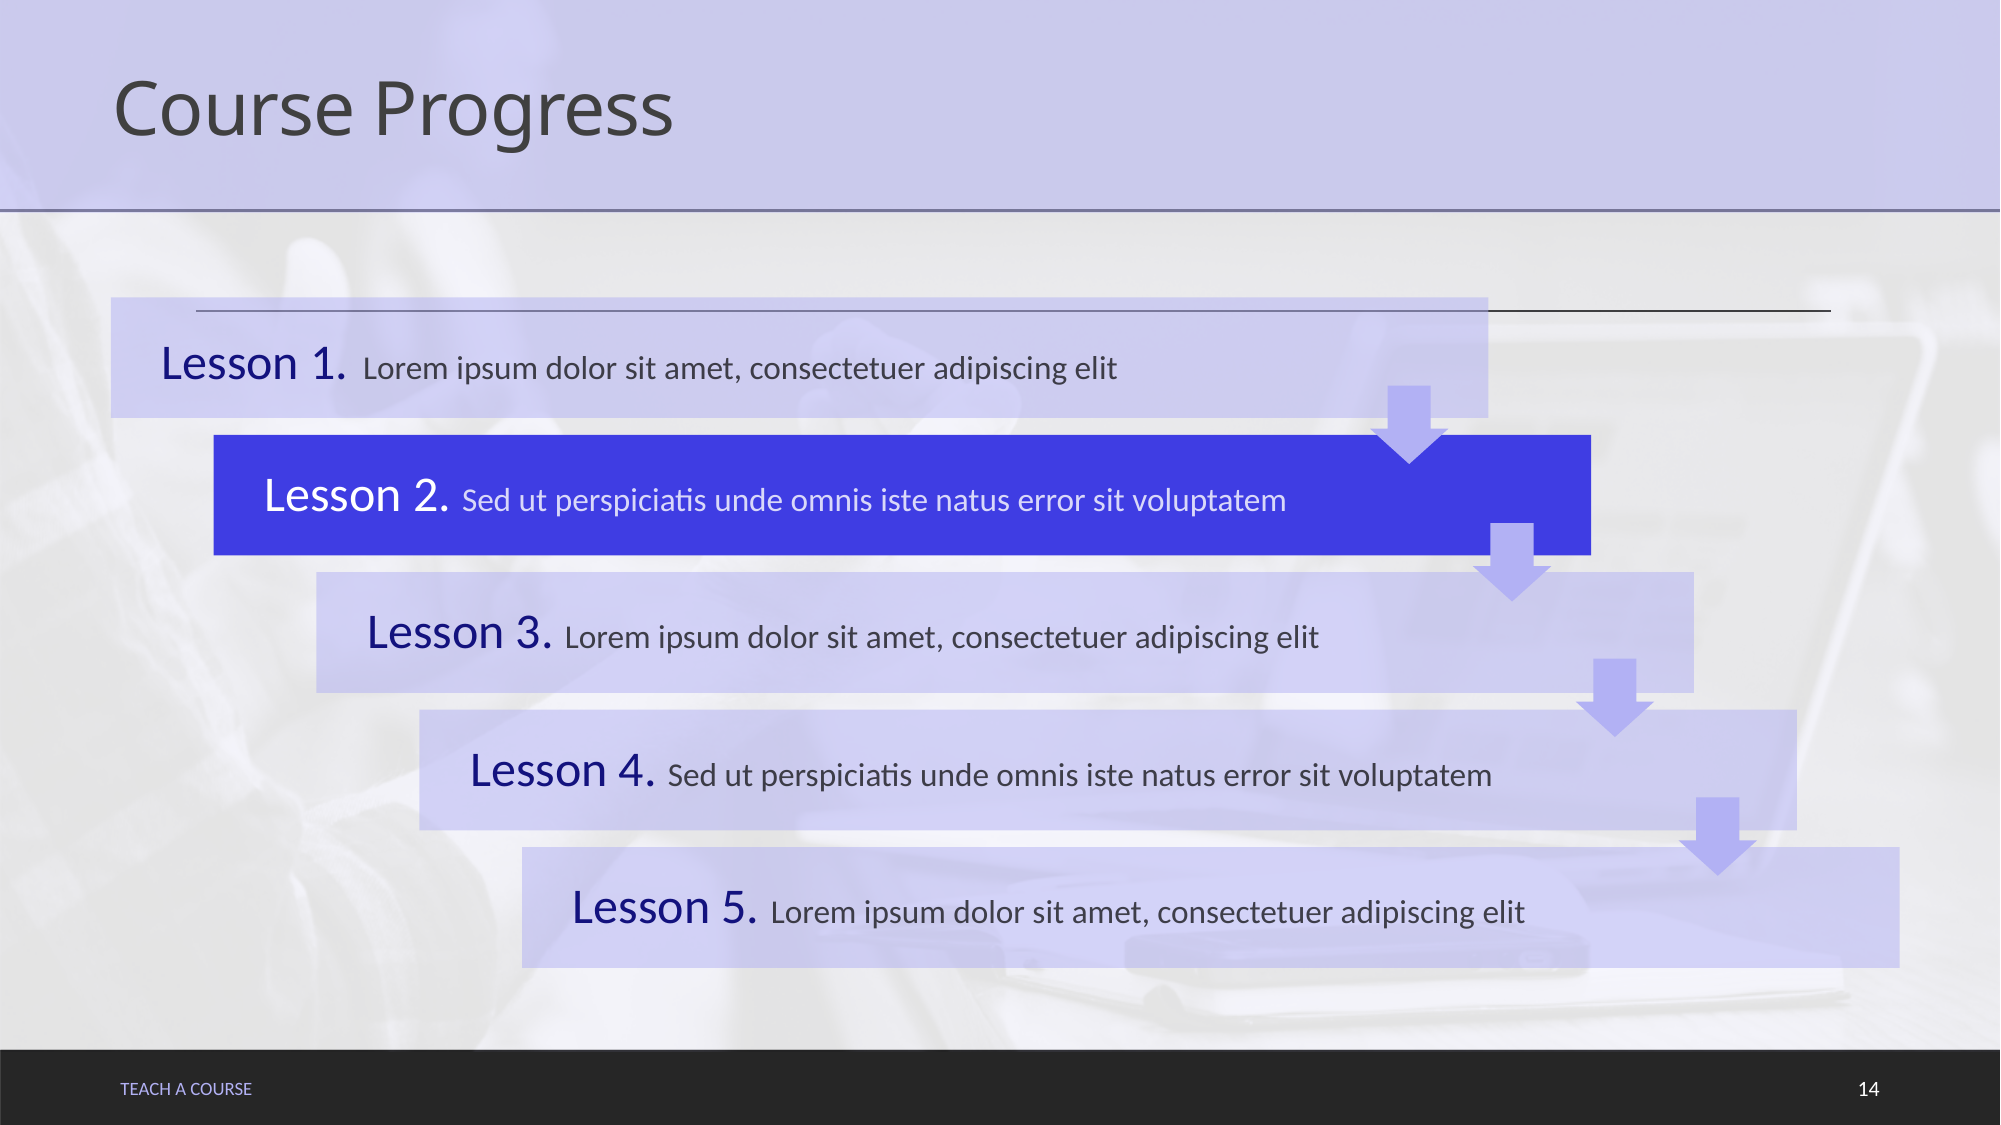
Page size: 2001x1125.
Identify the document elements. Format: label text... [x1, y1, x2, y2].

footer TEACH A COURSE [105, 1060, 1224, 1118]
picture [0, 0, 2000, 1052]
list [110, 296, 1901, 969]
slide_number 14 [1793, 1060, 1895, 1118]
